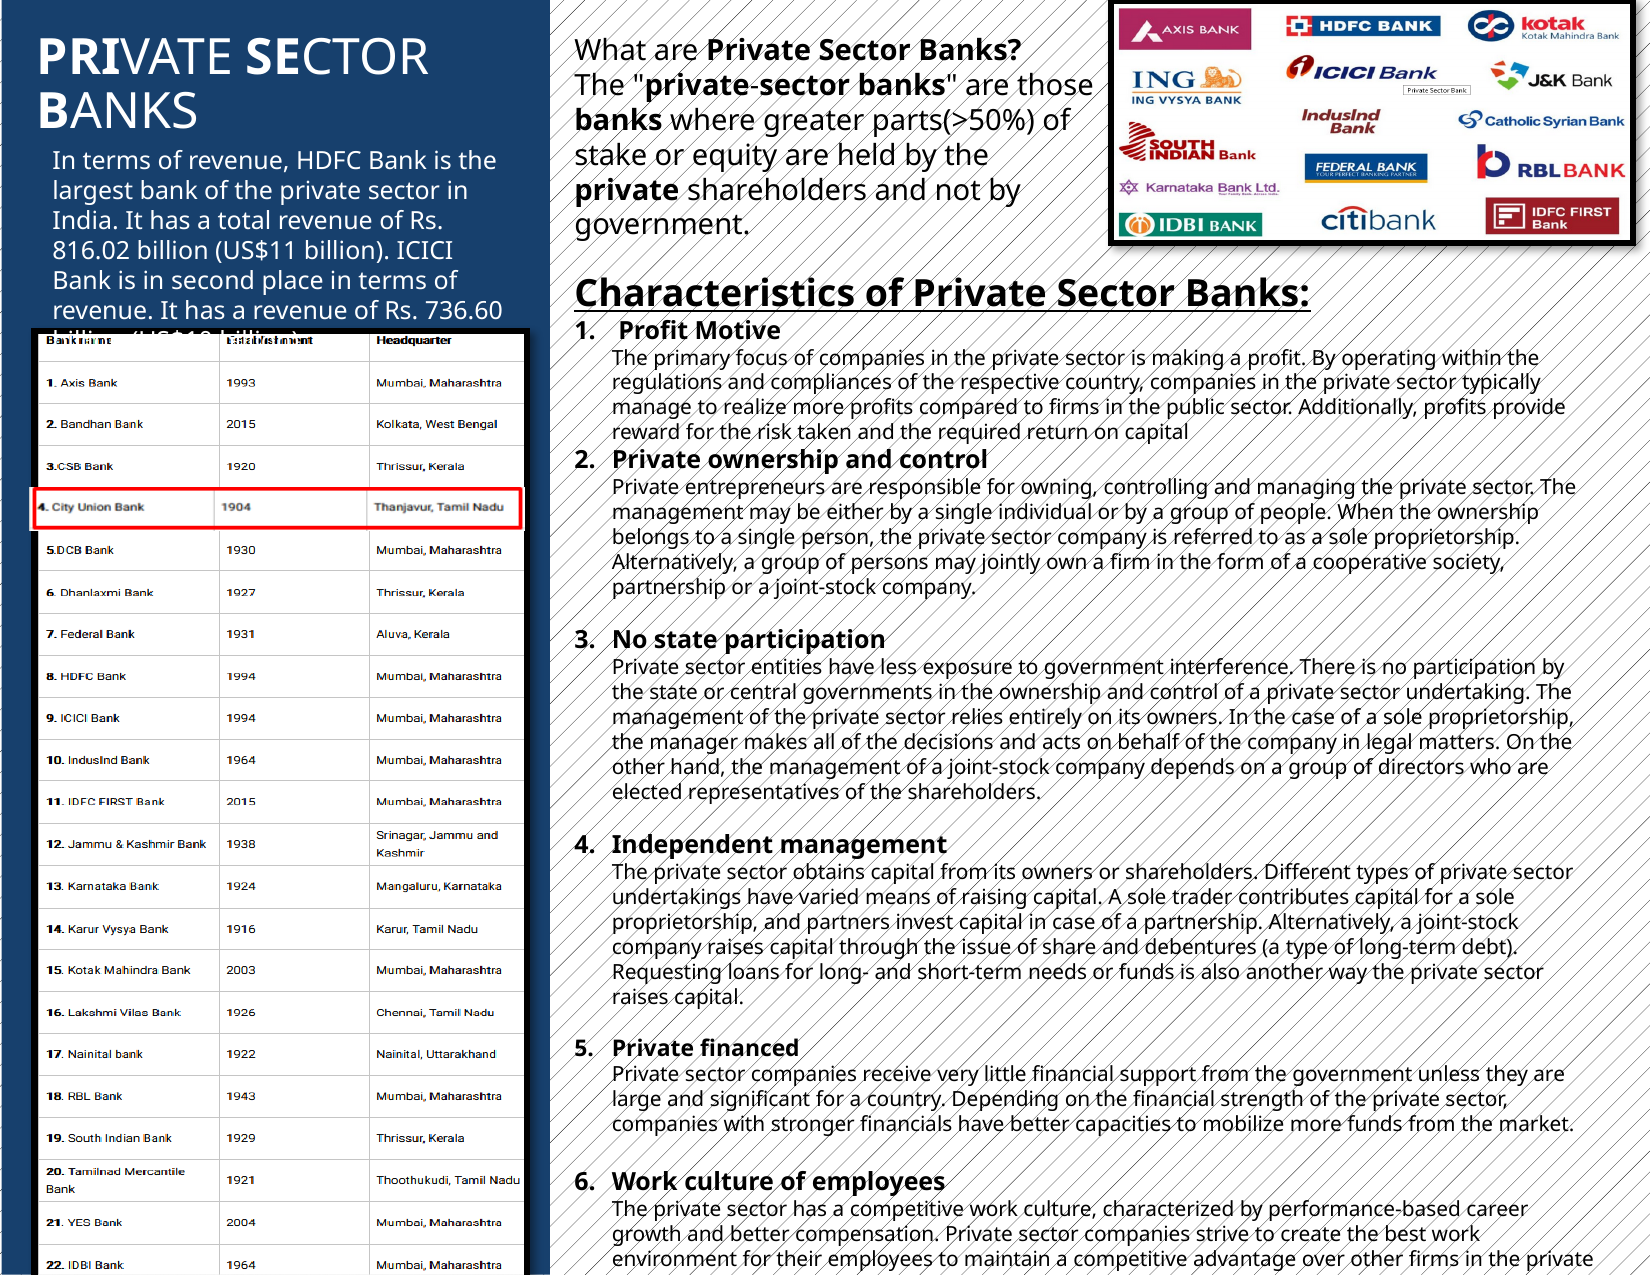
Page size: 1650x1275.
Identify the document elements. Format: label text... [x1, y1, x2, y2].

list PRIVATE SECTOR BANKS [21, 23, 497, 91]
text_box Characteristics of Private Sector Banks: Profit Motive The primary focus of companies in the private sector is making a profit. By operating within the regulations and compliances of the respective country, companies in the private sector typically manage to realize more profits compared to firms in the public sector. Additionally, profits provide reward for the risk taken and the required return on capital Private ownership and control Private entrepreneurs are responsible for owning, controlling and managing the private sector. The management may be either by a single individual or by a group of people. When the ownership belongs to a single person, the private sector company is referred to as a sole proprietorship. Alternatively, a group of persons may jointly own a firm in the form of a cooperative society, partnership or a joint-stock company. No state participation Private sector entities have less exposure to government interference. There is no participation by the state or central governments in the ownership and control of a private sector undertaking. The management of the private sector relies entirely on its owners. In the case of a sole proprietorship, the manager makes all of the decisions and acts on behalf of the company in legal matters. On the other hand, the management of a joint-stock company depends on a group of directors who are elected representatives of the shareholders. Independent management The private sector obtains capital from its owners or shareholders. Different types of private sector undertakings have varied means of raising capital. A sole trader contributes capital for a sole proprietorship, and partners invest capital in case of a partnership. Alternatively, a joint-stock company raises capital through the issue of share and debentures (a type of long-term debt). Requesting loans for long- and short-term needs or funds is also another way the private sector raises capital. Private financed Private sector companies receive very little financial support from the government unless they are large and significant for a country. Depending on the financial strength of the private sector, companies with stronger financials have better capacities to mobilize more funds from the market. Work culture of employees The private sector has a competitive work culture, characterized by performance-based career growth and better compensation. Private sector companies strive to create the best work environment for their employees to maintain a competitive advantage over other firms in the private sector. [559, 261, 1616, 1275]
picture [29, 334, 525, 1275]
text_box What are Private Sector Banks? The "private-sector banks" are those banks where greater parts(>50%) of stake or equity are held by the private shareholders and not by government. [559, 23, 1107, 249]
picture [1114, 3, 1630, 240]
text_box In terms of revenue, HDFC Bank is the largest bank of the private sector in India. It has a total revenue of Rs. 816.02 billion (US$11 billion). ICICI Bank is in second place in terms of revenue. It has a revenue of Rs. 736.60 billion (US$10 billion). [37, 137, 525, 334]
